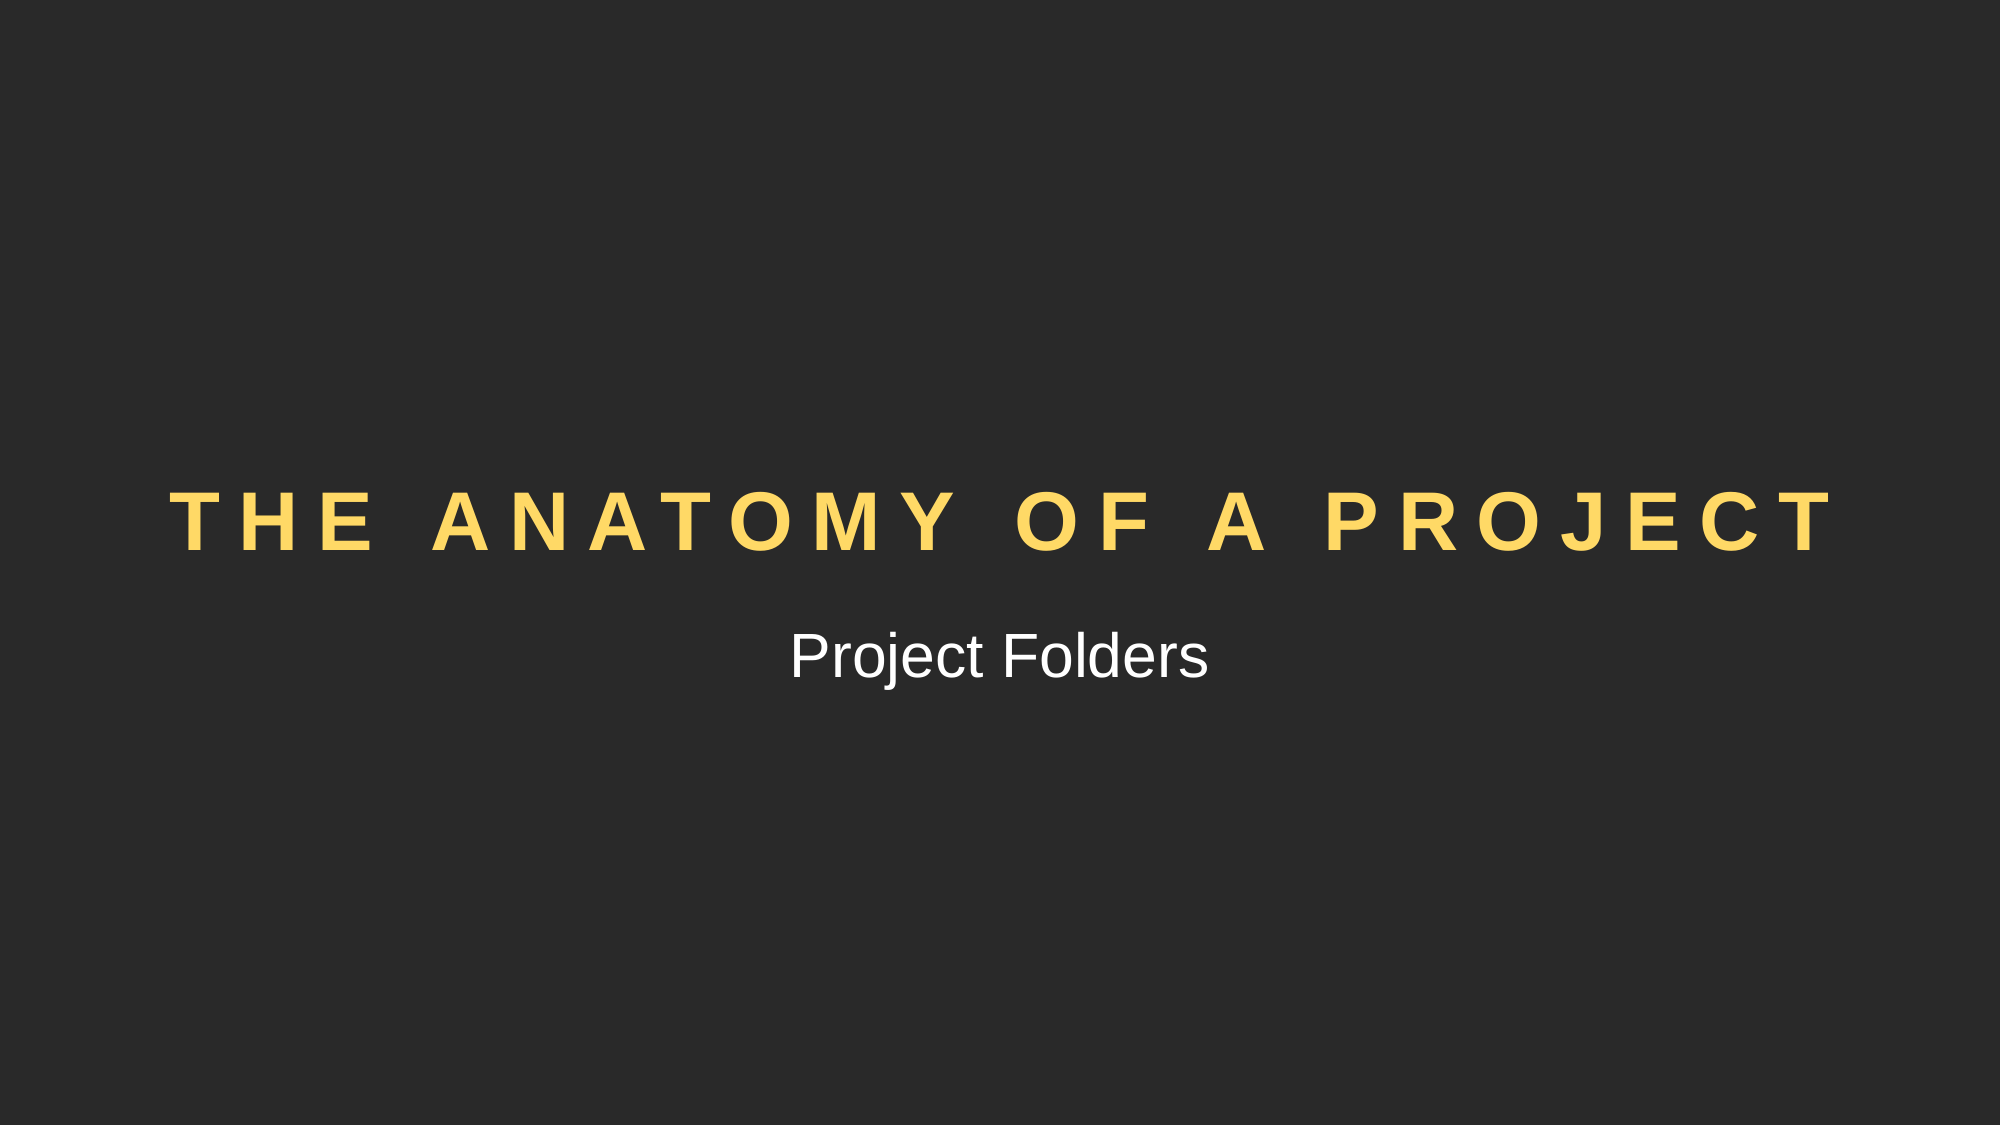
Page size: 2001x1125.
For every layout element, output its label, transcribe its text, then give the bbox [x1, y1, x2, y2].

text_box The Anatomy of a project [165, 462, 1835, 572]
text_box Project Folders [358, 610, 1642, 695]
